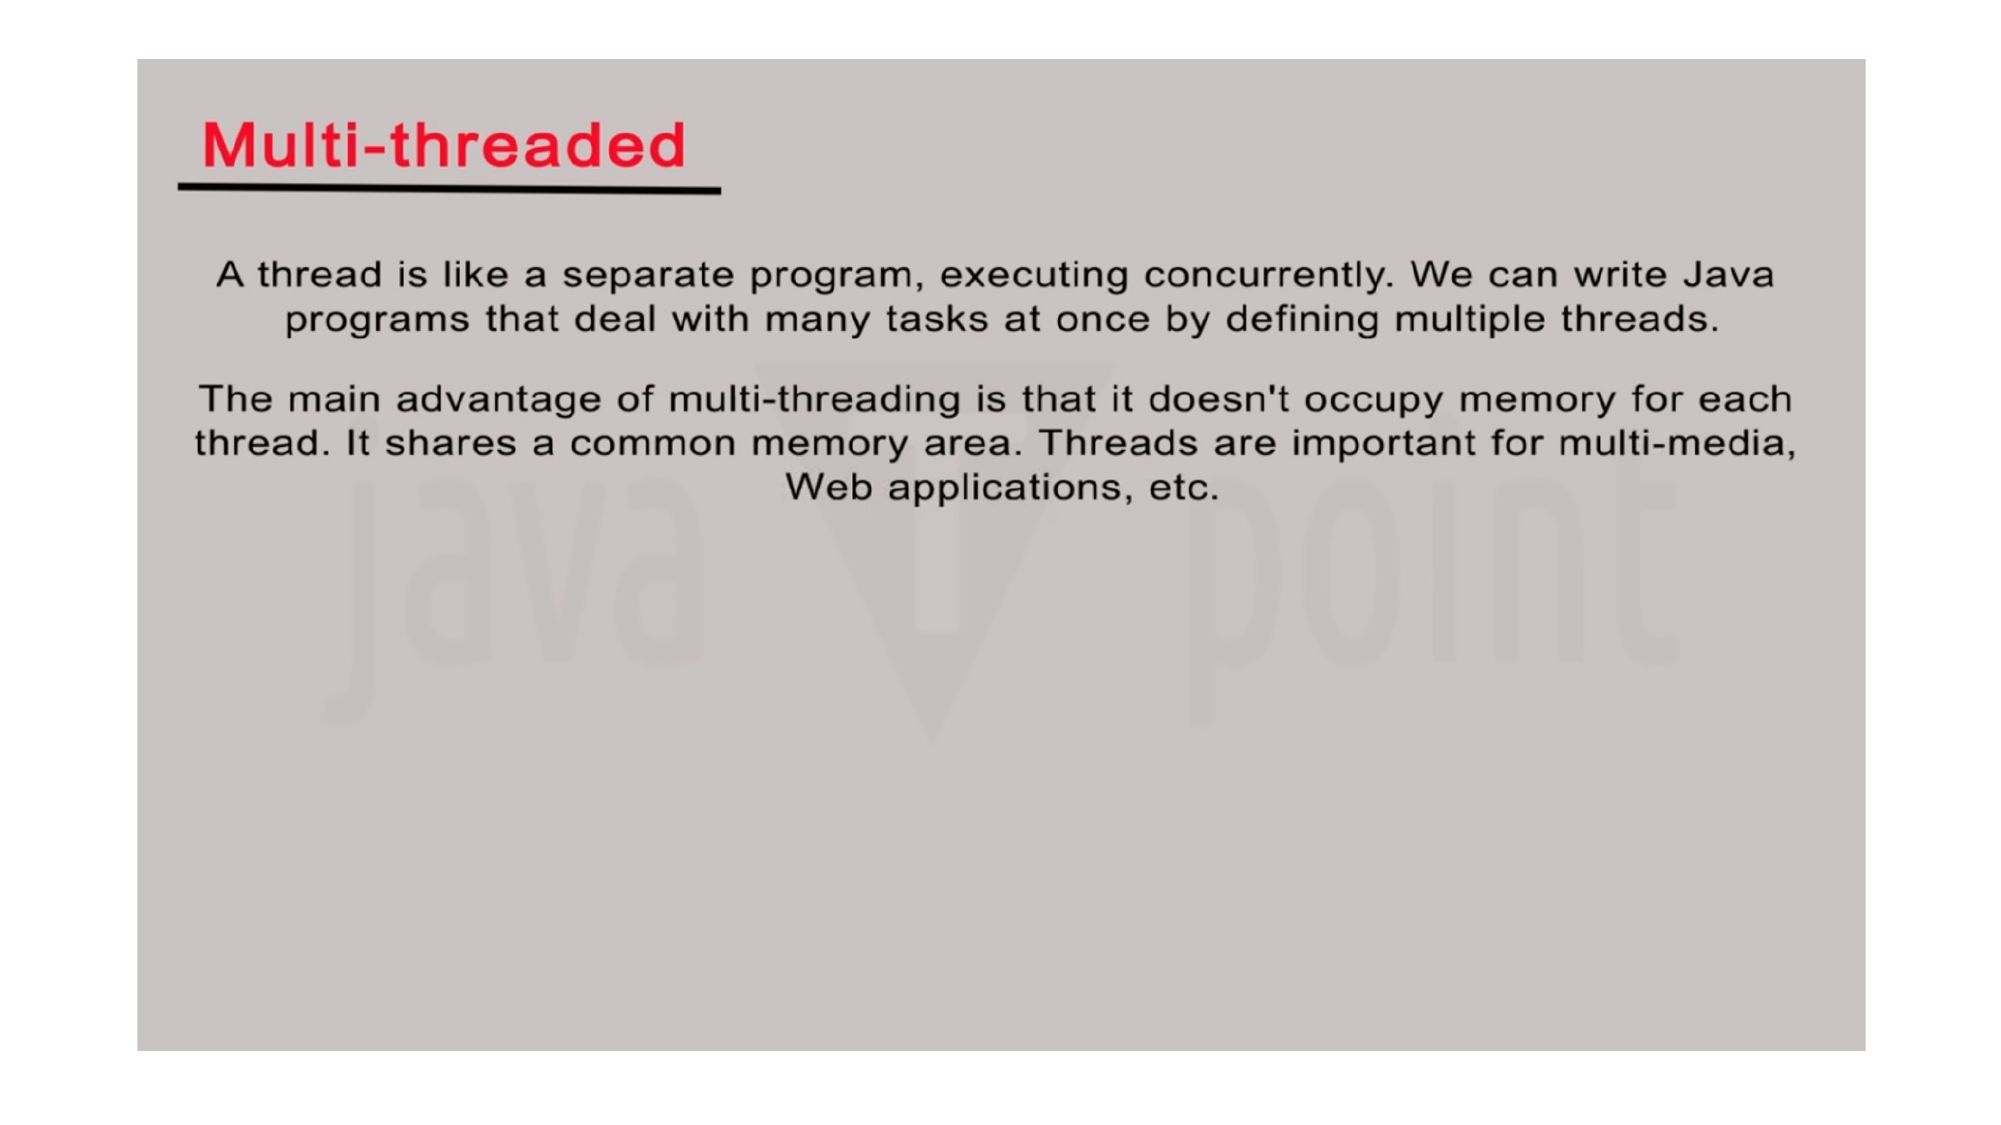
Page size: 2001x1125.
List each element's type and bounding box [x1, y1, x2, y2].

list [137, 59, 1866, 1053]
